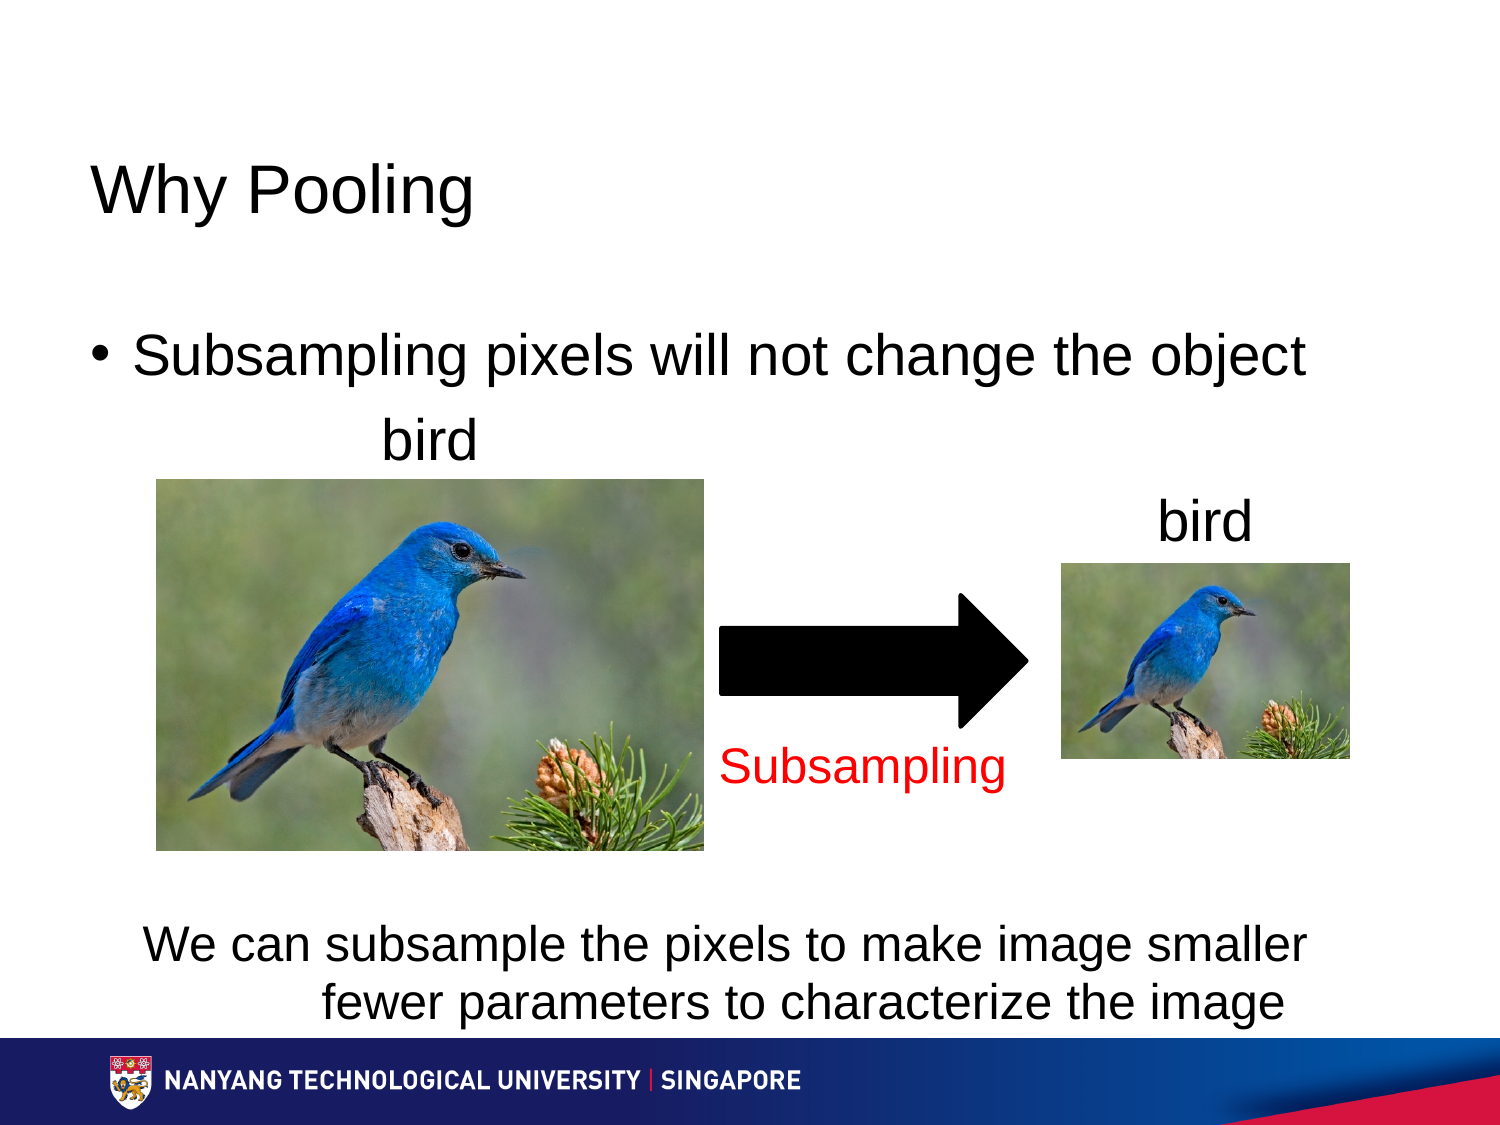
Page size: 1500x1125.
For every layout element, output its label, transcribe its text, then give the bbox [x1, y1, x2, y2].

text_box fewer parameters to characterize the image [306, 962, 1500, 1038]
list Subsampling pixels will not change the object [75, 309, 1425, 946]
text_box We can subsample the pixels to make image smaller [127, 904, 1325, 979]
picture [1061, 563, 1351, 759]
text_box bird [307, 395, 553, 478]
picture [0, 1038, 1500, 1125]
title Why Pooling [75, 92, 1425, 280]
text_box [719, 593, 1029, 725]
picture [156, 479, 705, 851]
text_box Subsampling [710, 725, 1045, 801]
text_box bird [1083, 475, 1329, 561]
